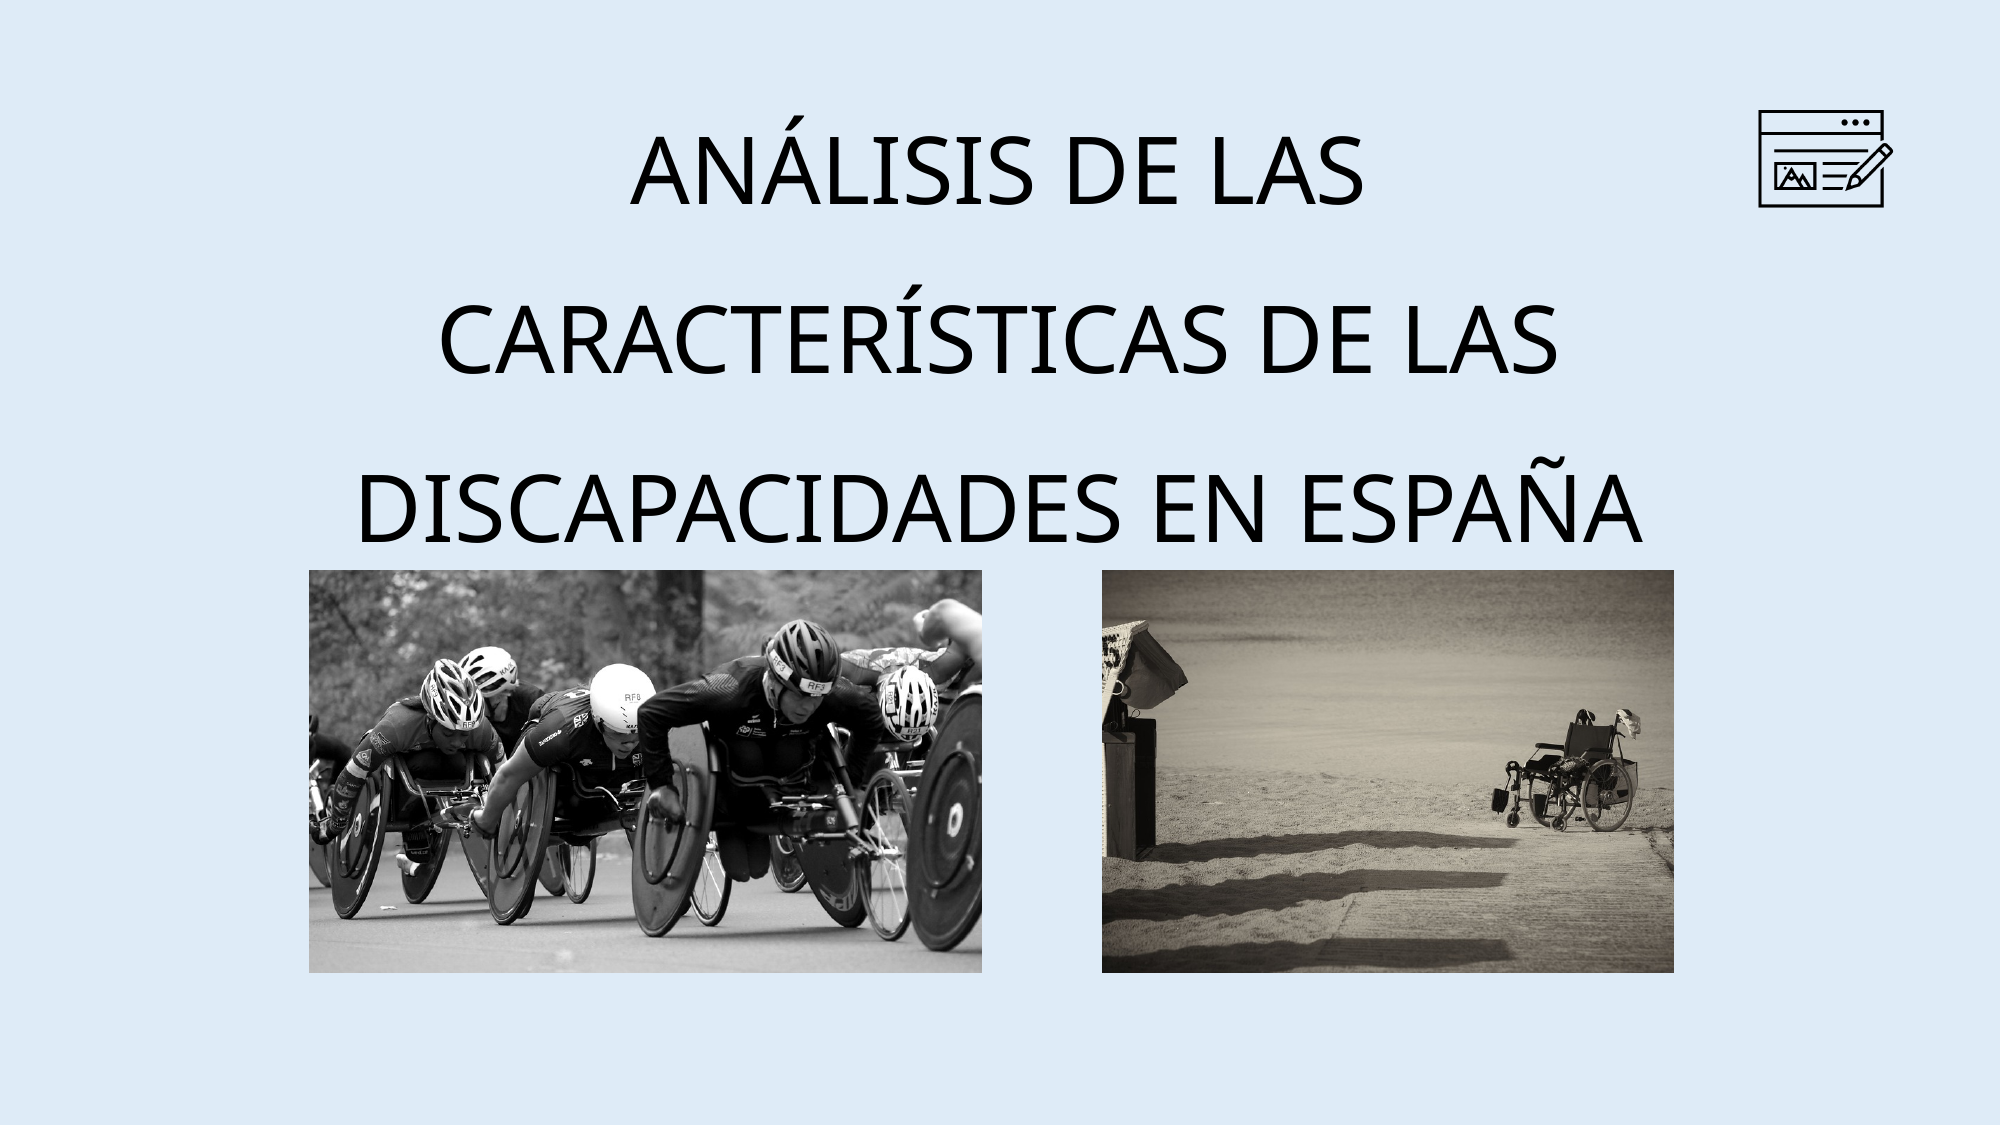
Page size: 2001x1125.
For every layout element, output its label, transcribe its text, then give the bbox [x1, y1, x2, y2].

picture [1751, 83, 1902, 234]
picture [1101, 570, 1674, 973]
picture [309, 570, 982, 973]
text_box ANÁLISIS DE LAS CARACTERÍSTICAS DE LAS DISCAPACIDADES EN ESPAÑA [327, 214, 1671, 403]
